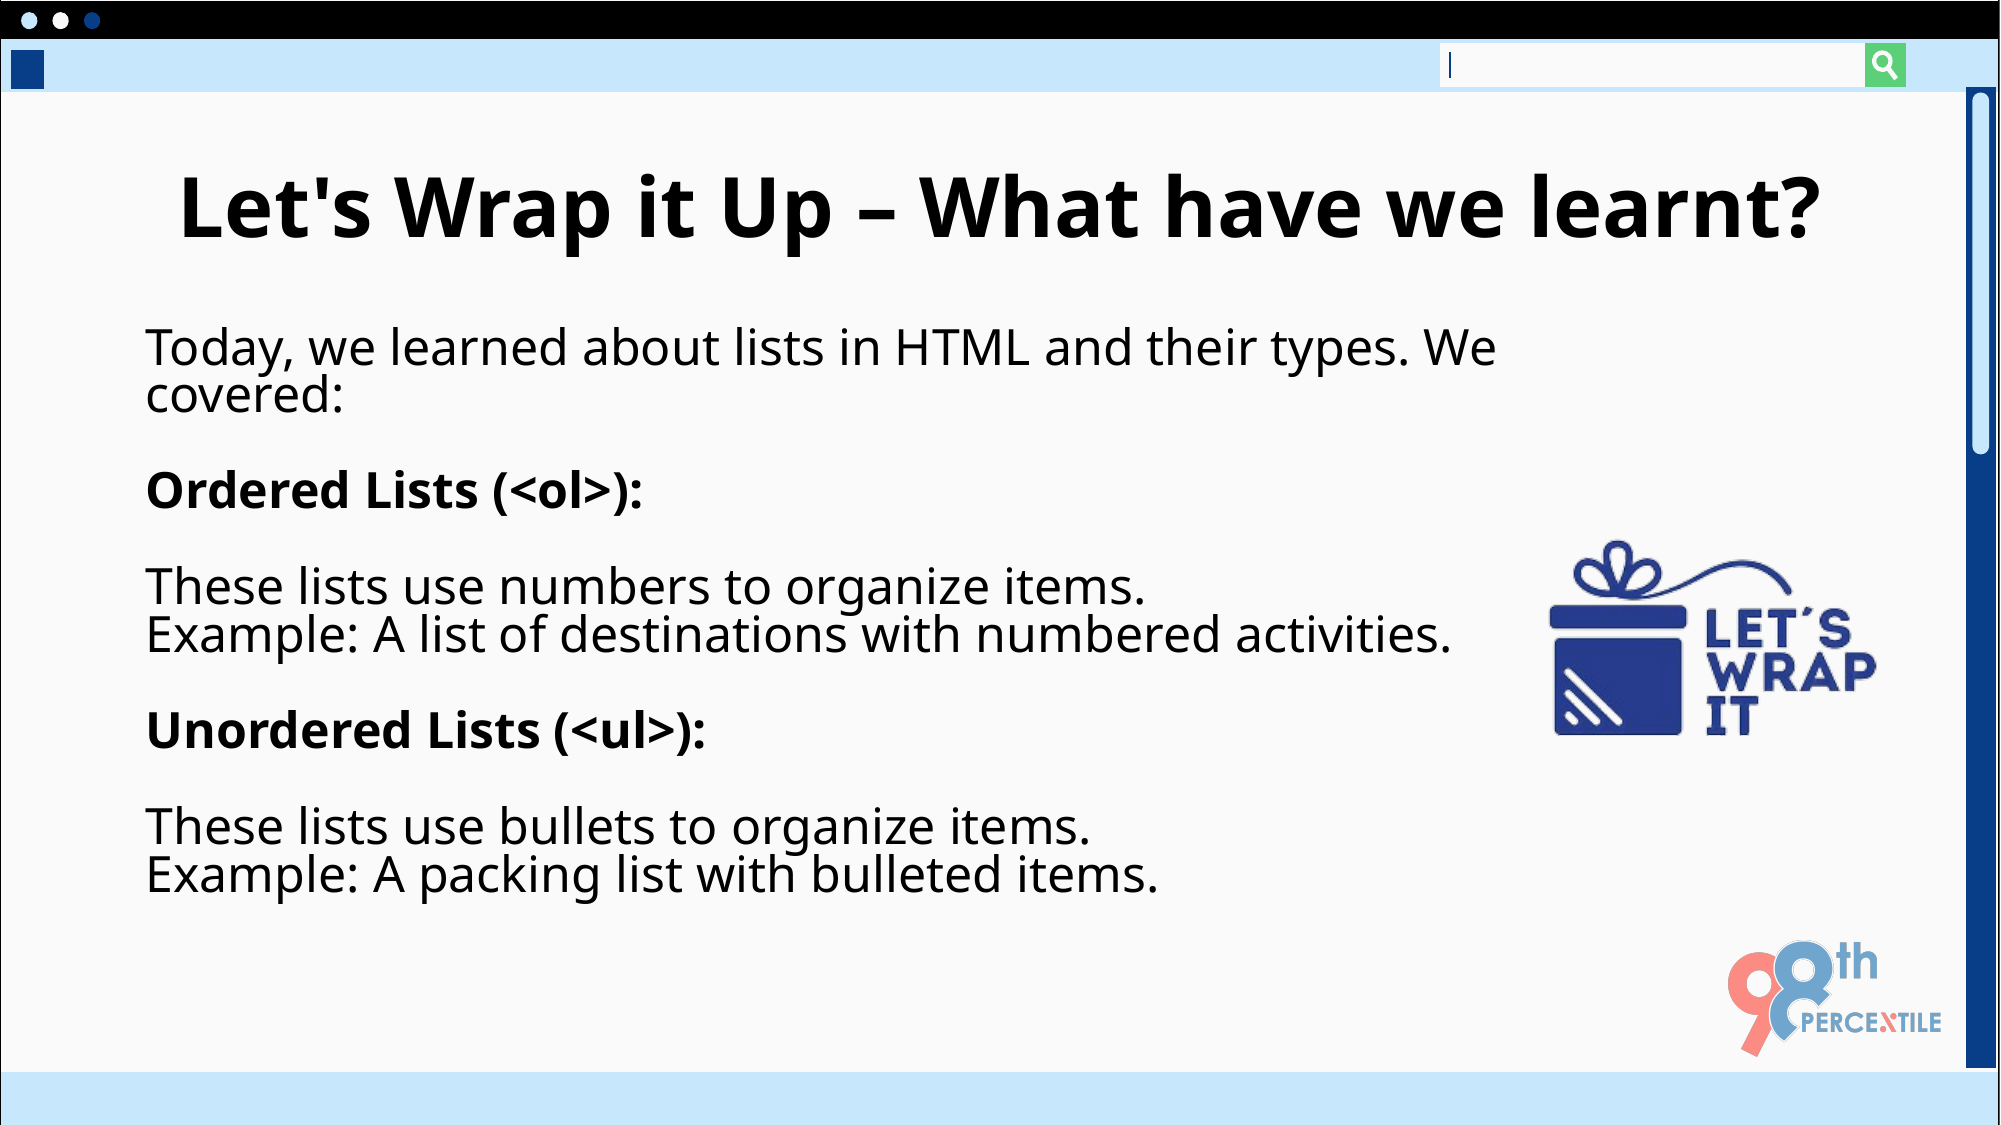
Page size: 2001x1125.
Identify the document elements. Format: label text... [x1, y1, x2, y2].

text_box Today, we learned about lists in HTML and their types. We covered: Ordered Lists (<ol>): These lists use numbers to organize items. Example: A list of destinations with numbered activities. Unordered Lists (<ul>): These lists use bullets to organize items. Example: A packing list with bulleted items. [130, 335, 1536, 942]
picture [1724, 938, 1944, 1061]
text_box Let's Wrap it Up – What have we learnt? [112, 91, 1889, 335]
picture [1536, 461, 1889, 814]
